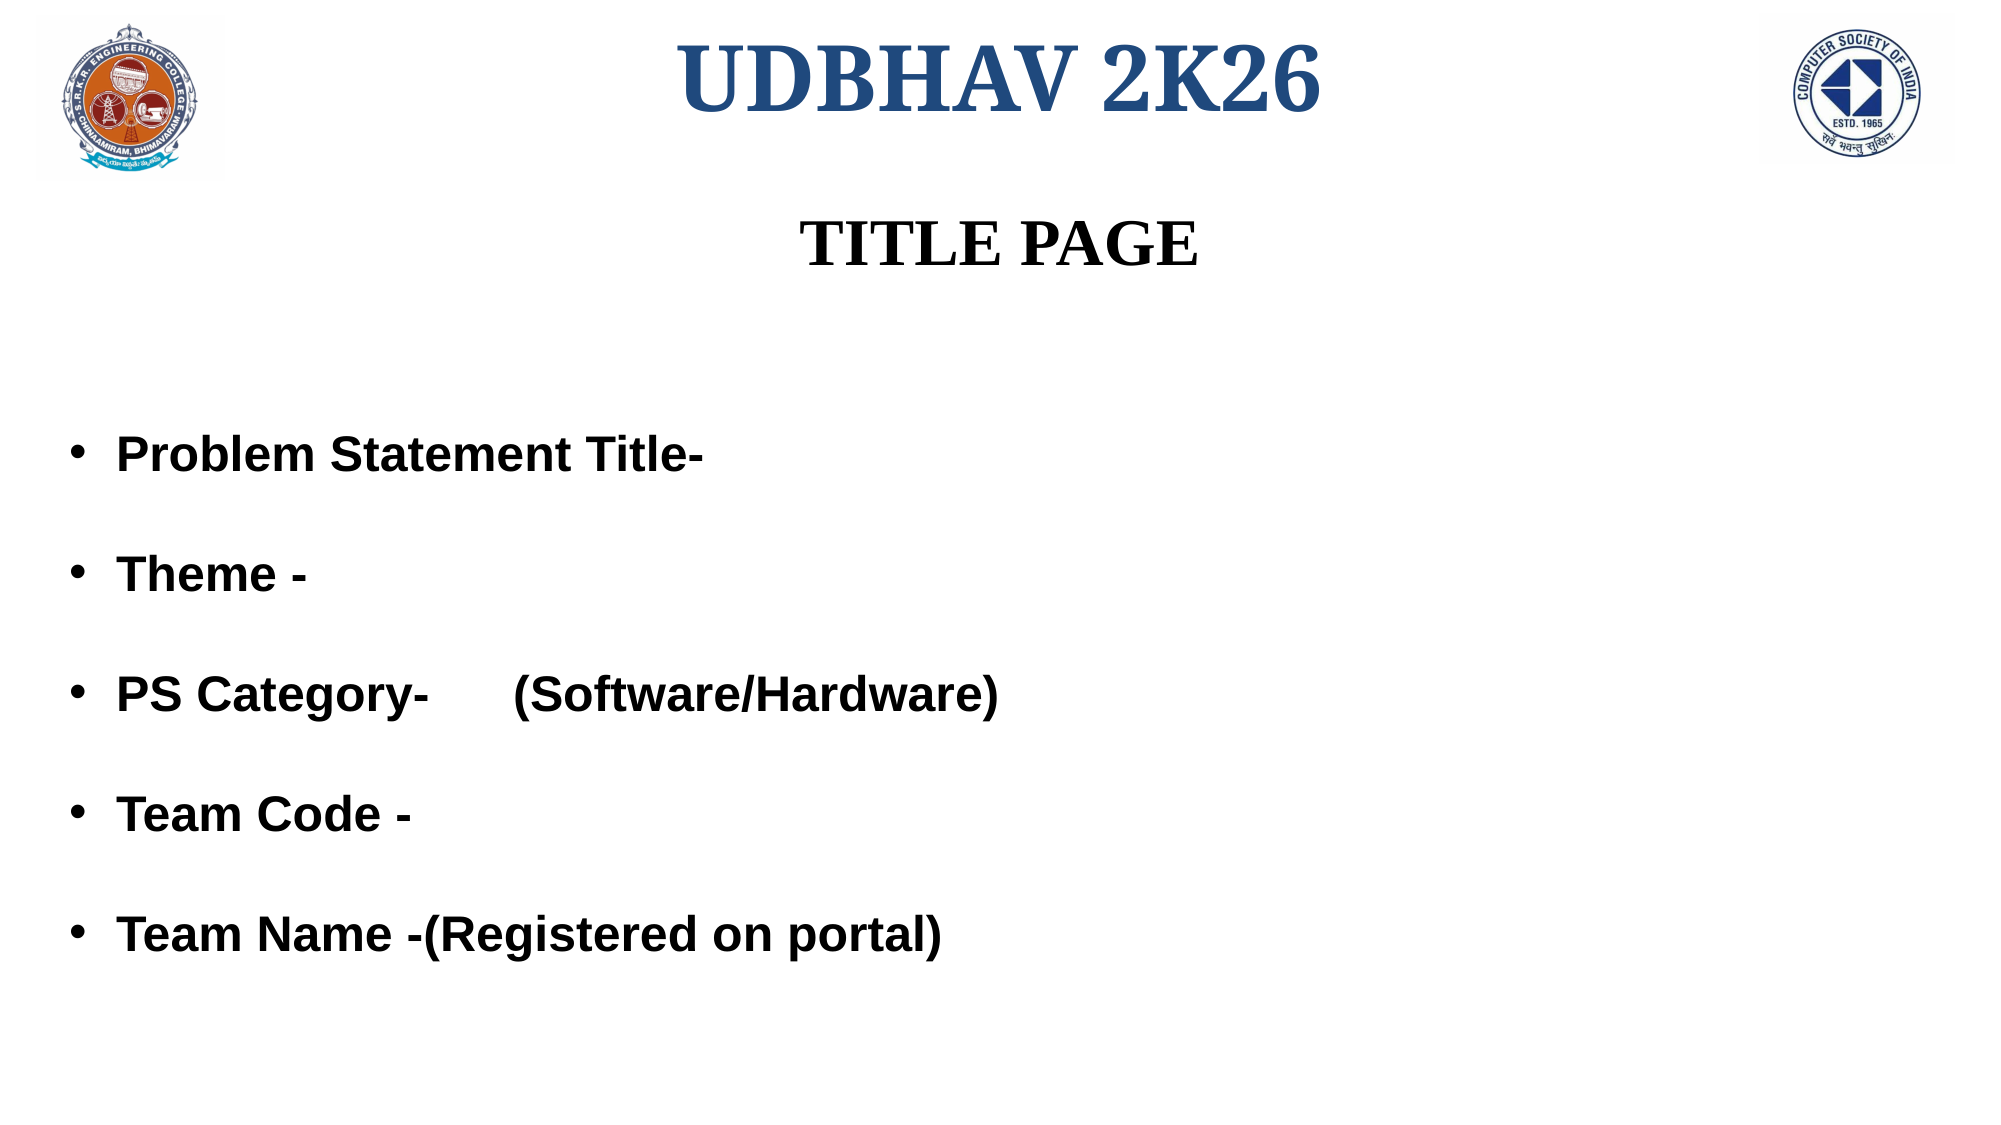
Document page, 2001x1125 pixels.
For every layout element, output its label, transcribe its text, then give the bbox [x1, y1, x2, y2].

picture [35, 15, 225, 181]
title UDBHAV 2K26 [0, 0, 2000, 151]
subtitle TITLE PAGE [0, 151, 2000, 359]
text_box Problem Statement Title- Theme - PS Category- (Software/Hardware) Team Code - Team Name -(Registered on portal) [54, 308, 1027, 969]
picture [1758, 13, 1955, 164]
